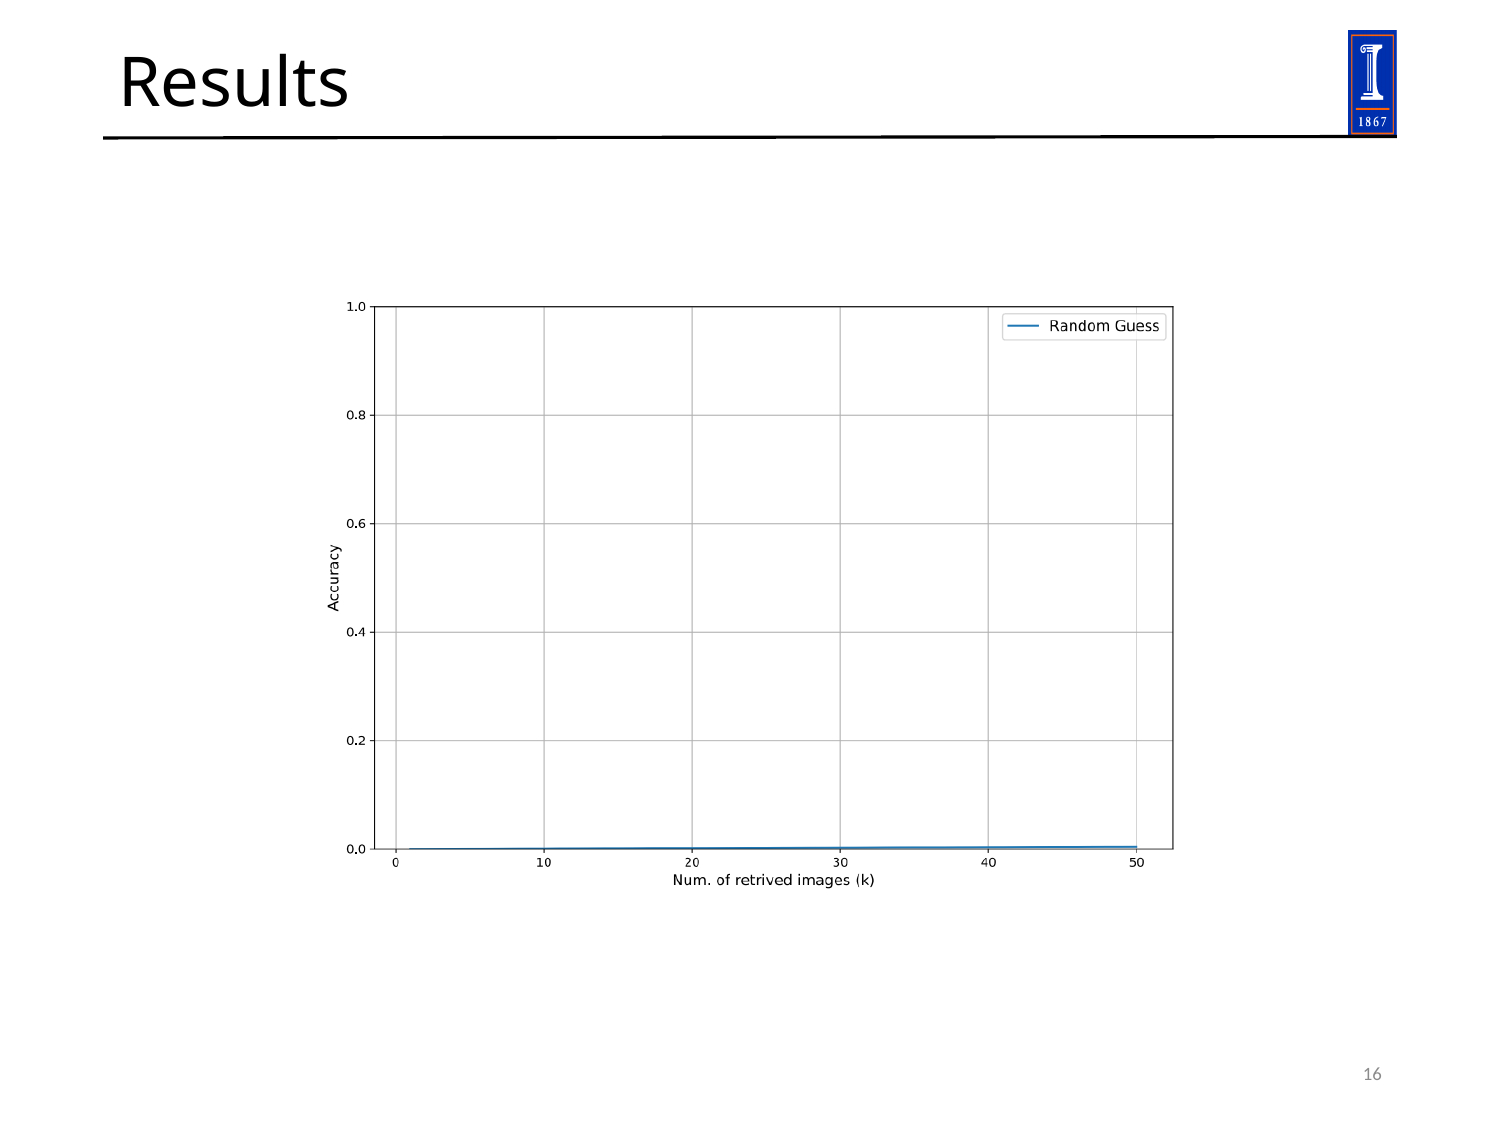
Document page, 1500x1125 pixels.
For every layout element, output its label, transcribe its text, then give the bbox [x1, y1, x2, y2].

slide_number 16 [1059, 1042, 1397, 1103]
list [312, 287, 1188, 901]
title Results [103, 30, 1397, 138]
